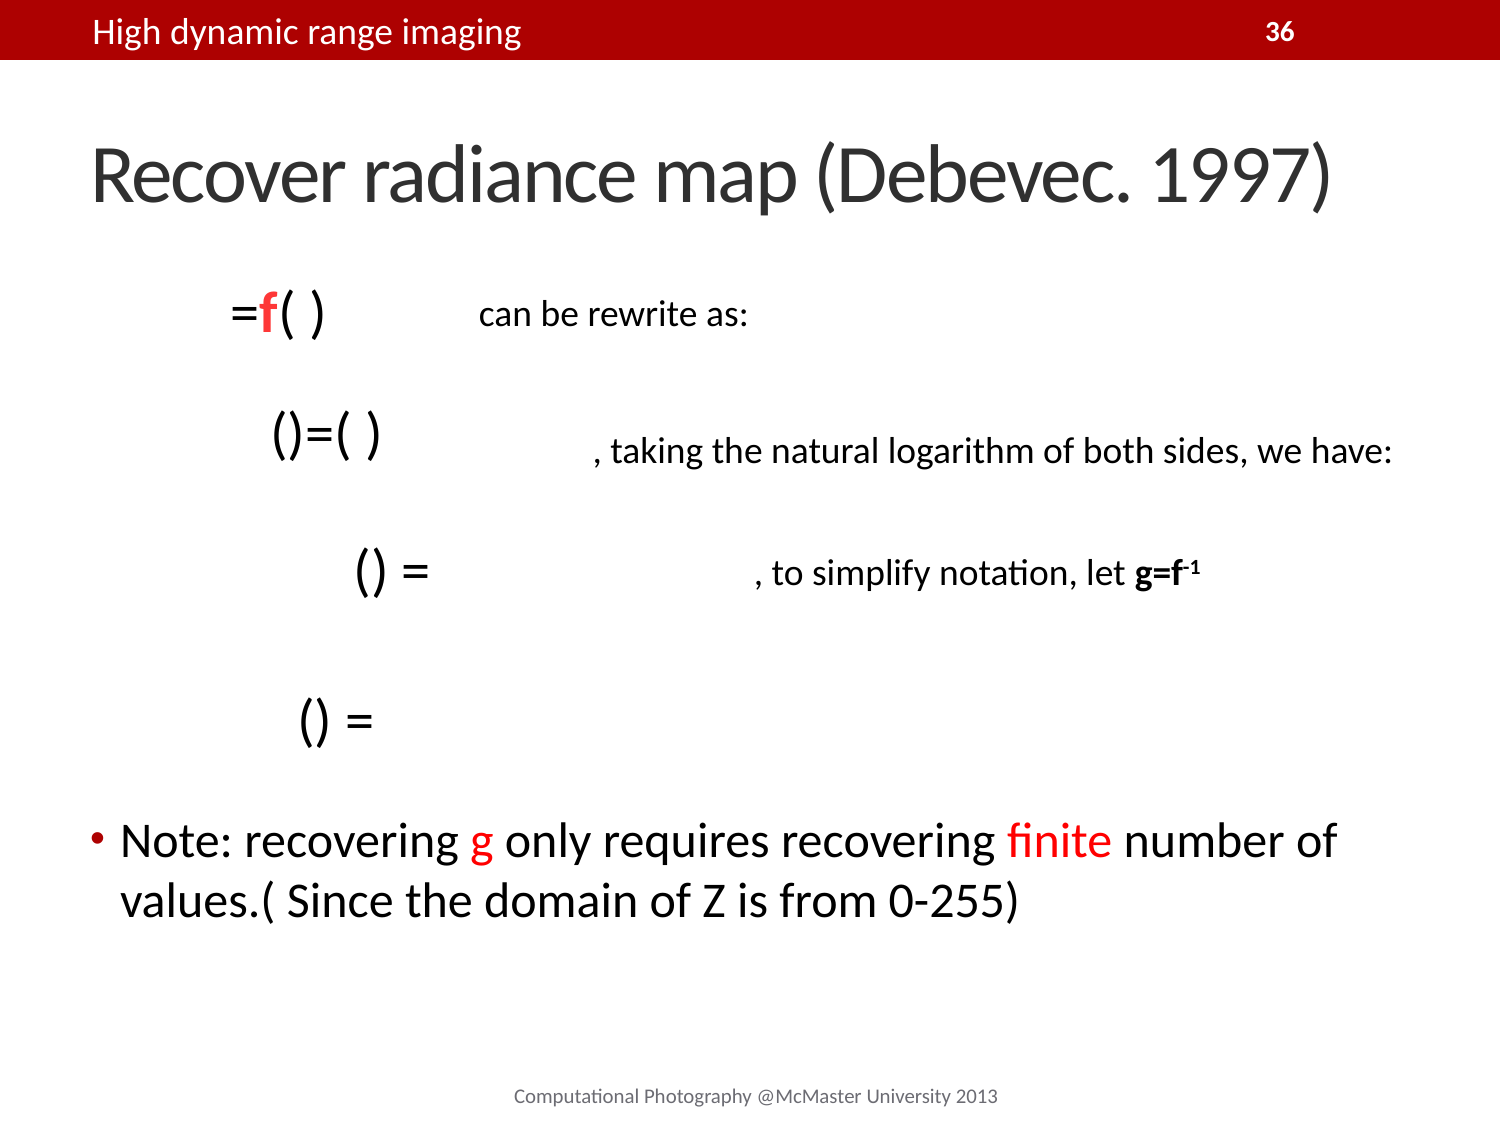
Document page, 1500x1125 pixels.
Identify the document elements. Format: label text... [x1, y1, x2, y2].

list Note: recovering g only requires recovering finite number of values.( Since the domain of Z is from 0-255) [75, 800, 1425, 1063]
text_box High dynamic range imaging [77, 0, 538, 60]
text_box can be rewrite as: [464, 282, 765, 342]
slide_number 36 [1250, 3, 1425, 57]
text_box , to simplify notation, let g=f-1 [739, 540, 1216, 601]
title Recover radiance map (Debevec. 1997) [75, 87, 1425, 250]
text_box , taking the natural logarithm of both sides, we have: [578, 418, 1409, 479]
